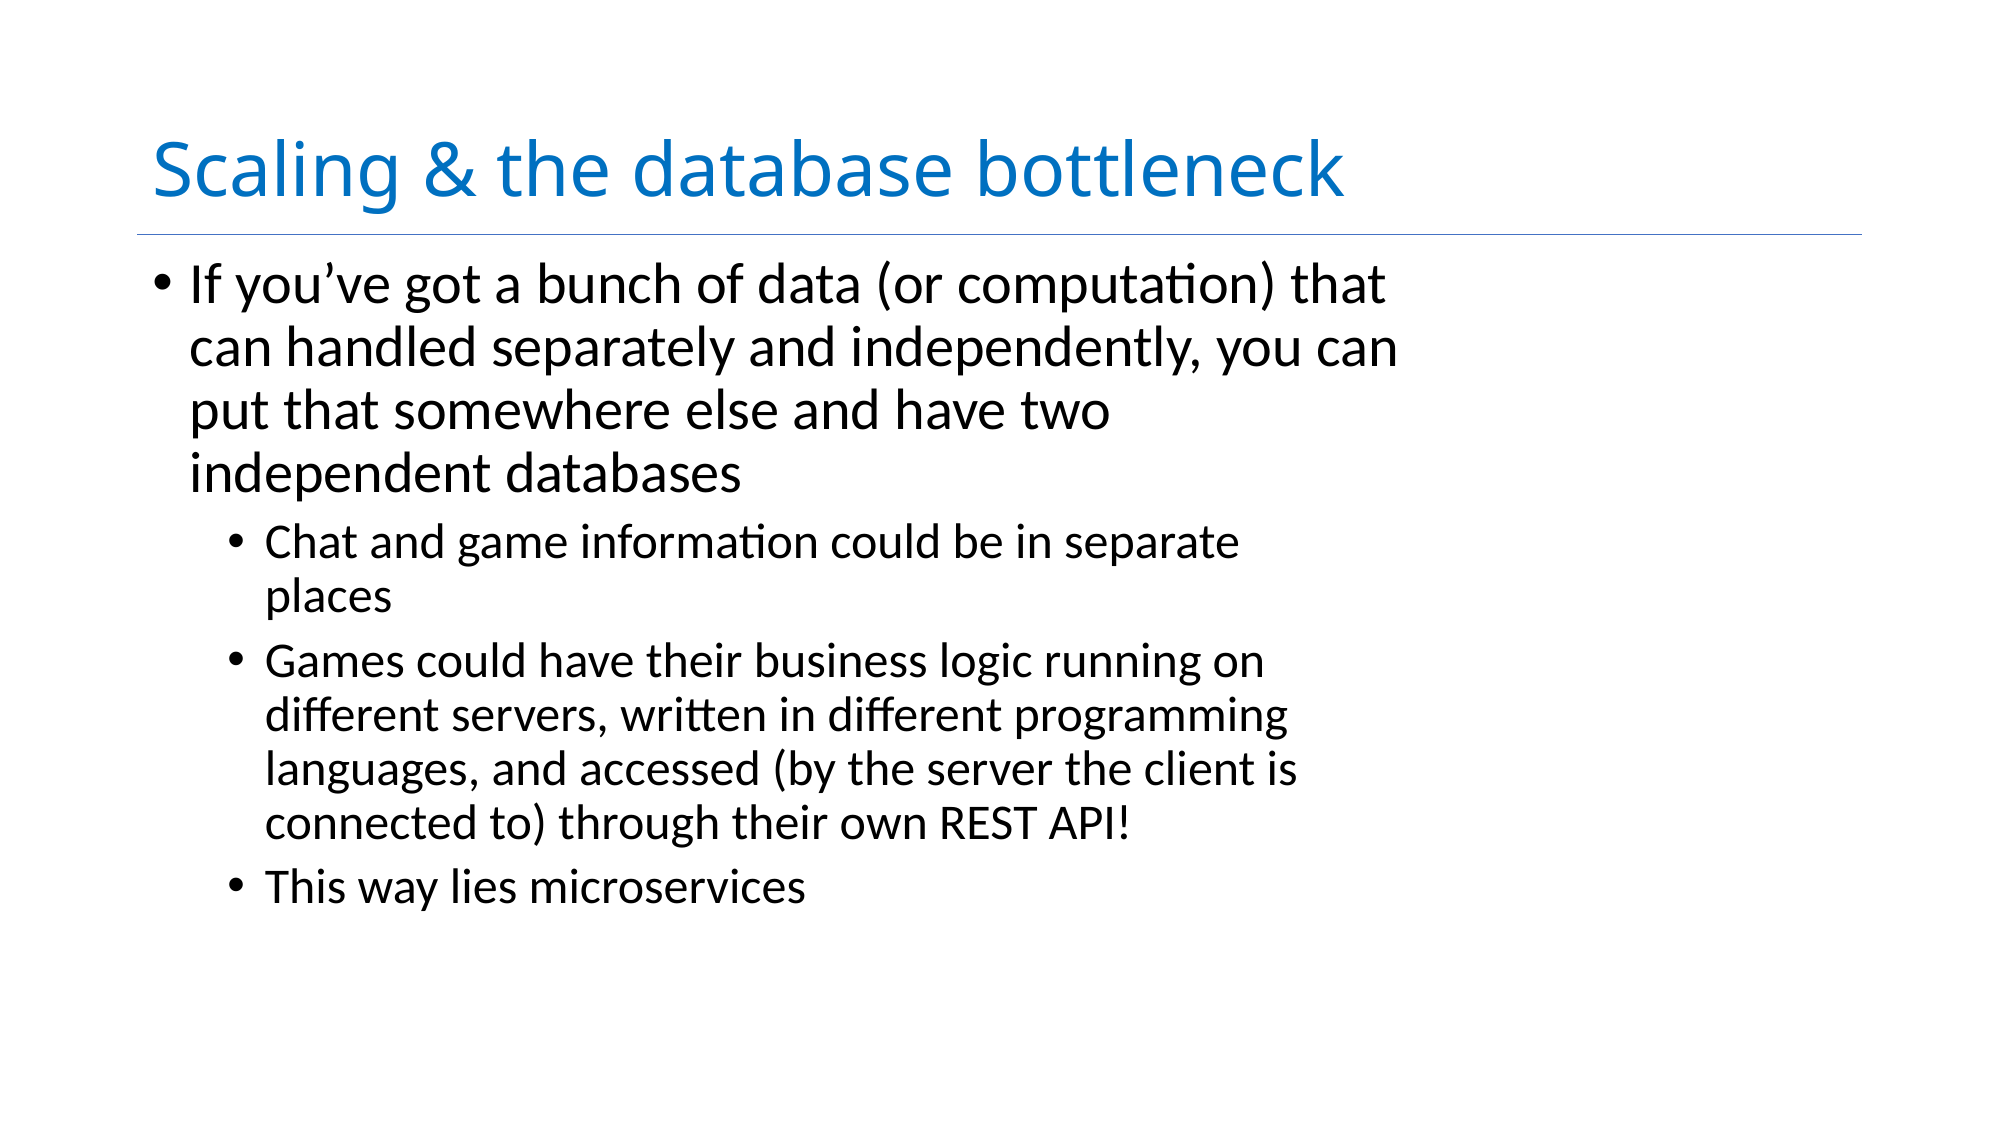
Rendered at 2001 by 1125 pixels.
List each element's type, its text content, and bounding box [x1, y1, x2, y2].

list If you’ve got a bunch of data (or computation) that can handled separately and independently, you can put that somewhere else and have two independent databases Chat and game information could be in separate places Games could have their business logic running on different servers, written in different programming languages, and accessed (by the server the client is connected to) through their own REST API! This way lies microservices [137, 246, 1432, 960]
title Scaling & the database bottleneck [137, 3, 1863, 221]
